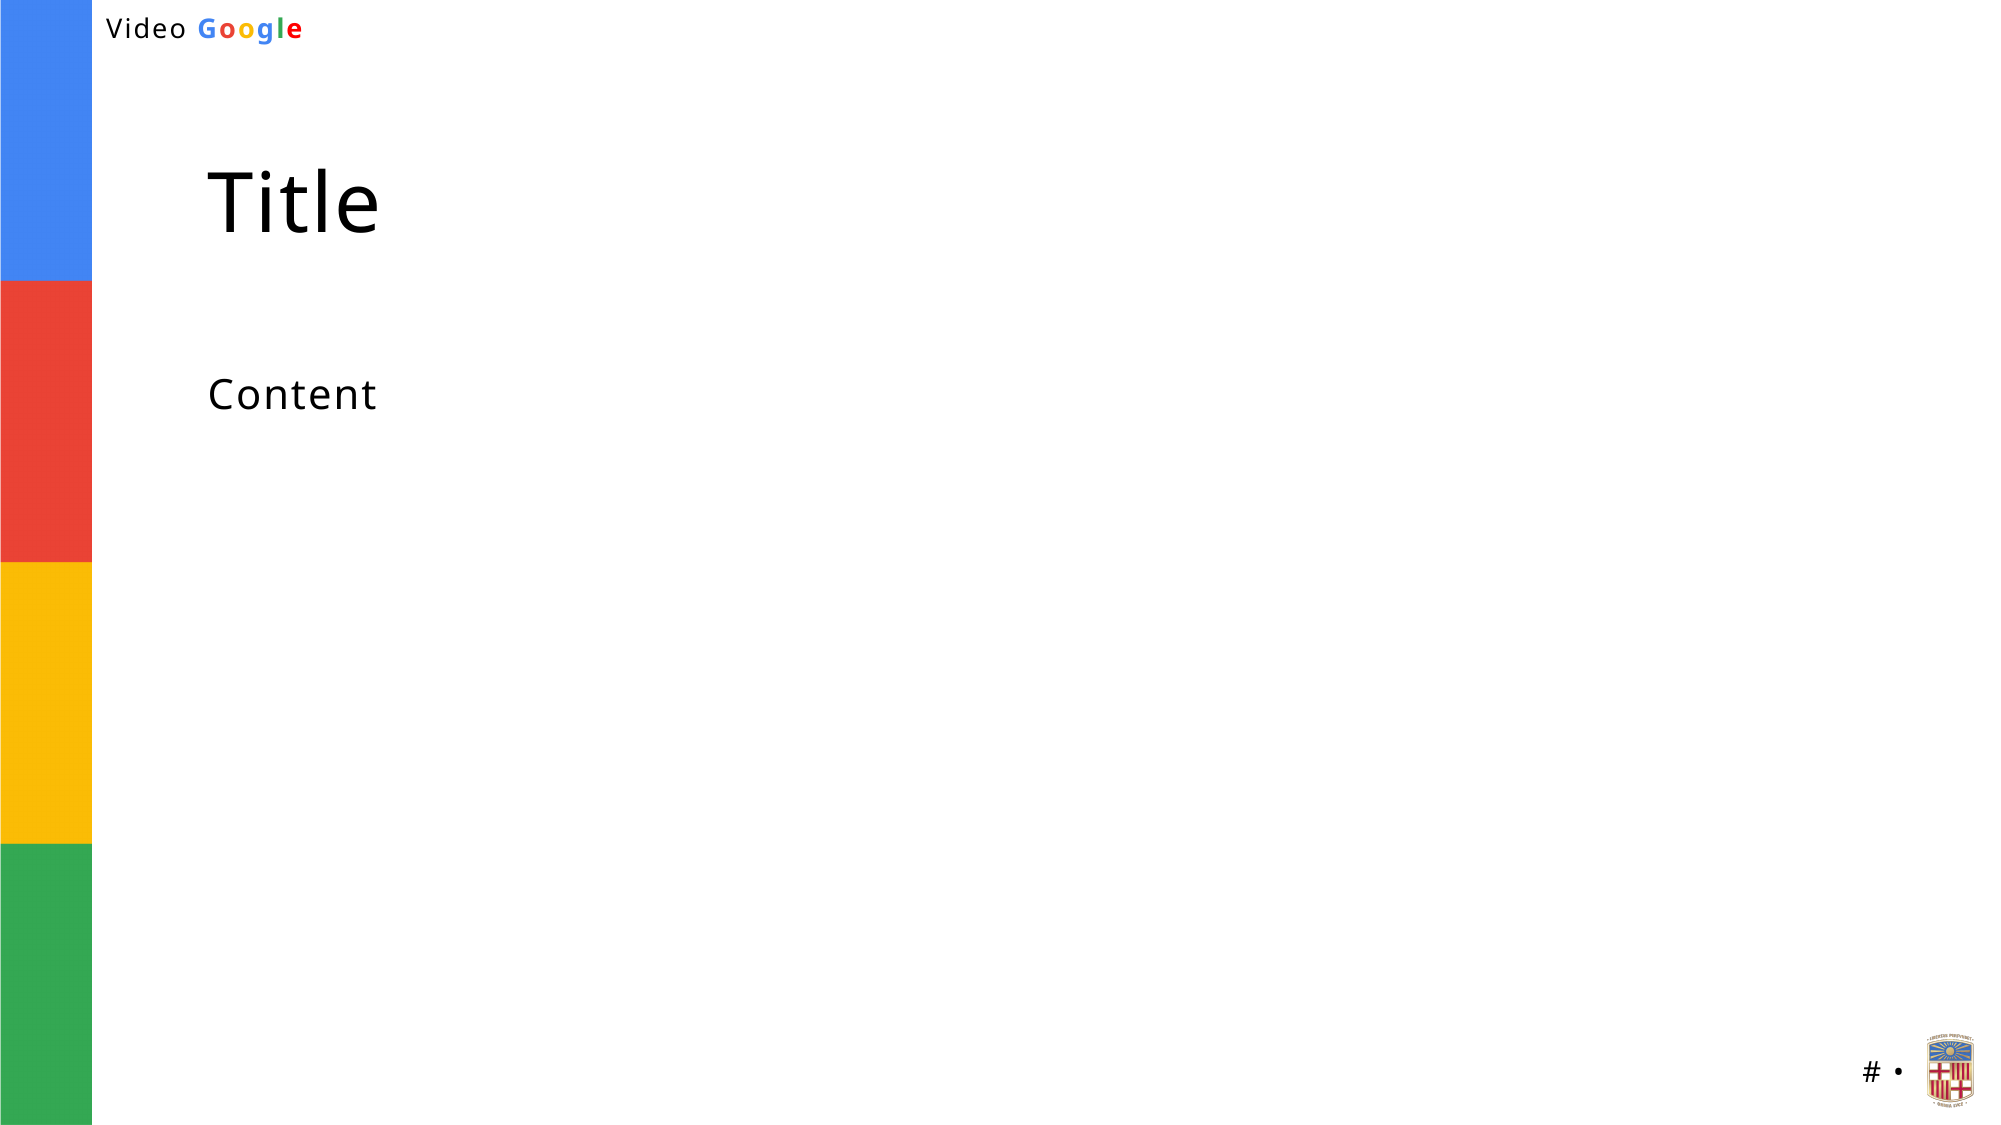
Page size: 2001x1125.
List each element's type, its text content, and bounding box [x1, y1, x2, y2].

text_box Title [192, 114, 1828, 258]
text_box Content [192, 366, 1919, 936]
text_box # • [1827, 1044, 1919, 1096]
title Video Google [91, 0, 320, 52]
picture [1919, 1027, 1980, 1114]
picture [0, 0, 609, 1124]
